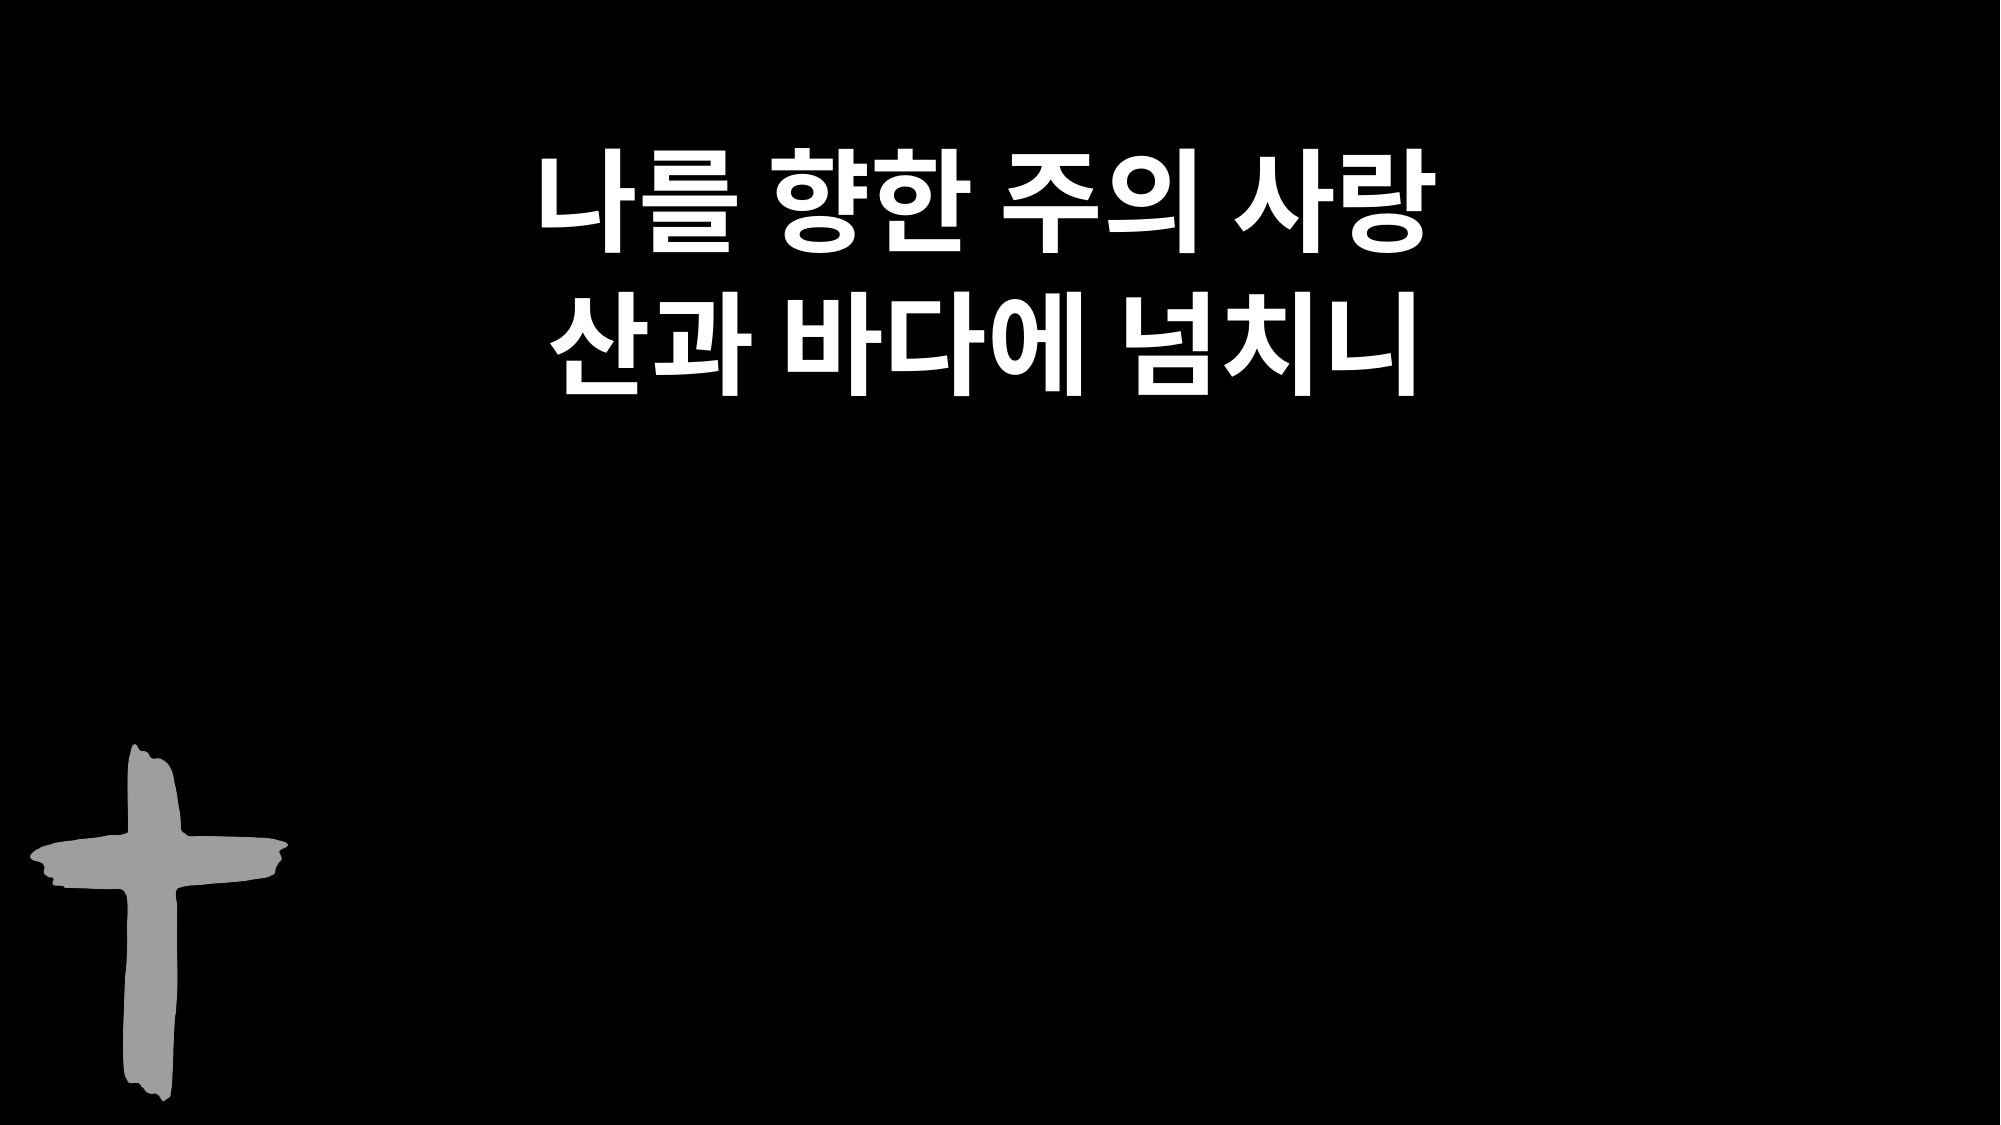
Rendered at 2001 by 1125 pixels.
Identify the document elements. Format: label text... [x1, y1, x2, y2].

picture [29, 743, 289, 1102]
list 나를 향한 주의 사랑 산과 바다에 넘치니 [0, 139, 2000, 456]
